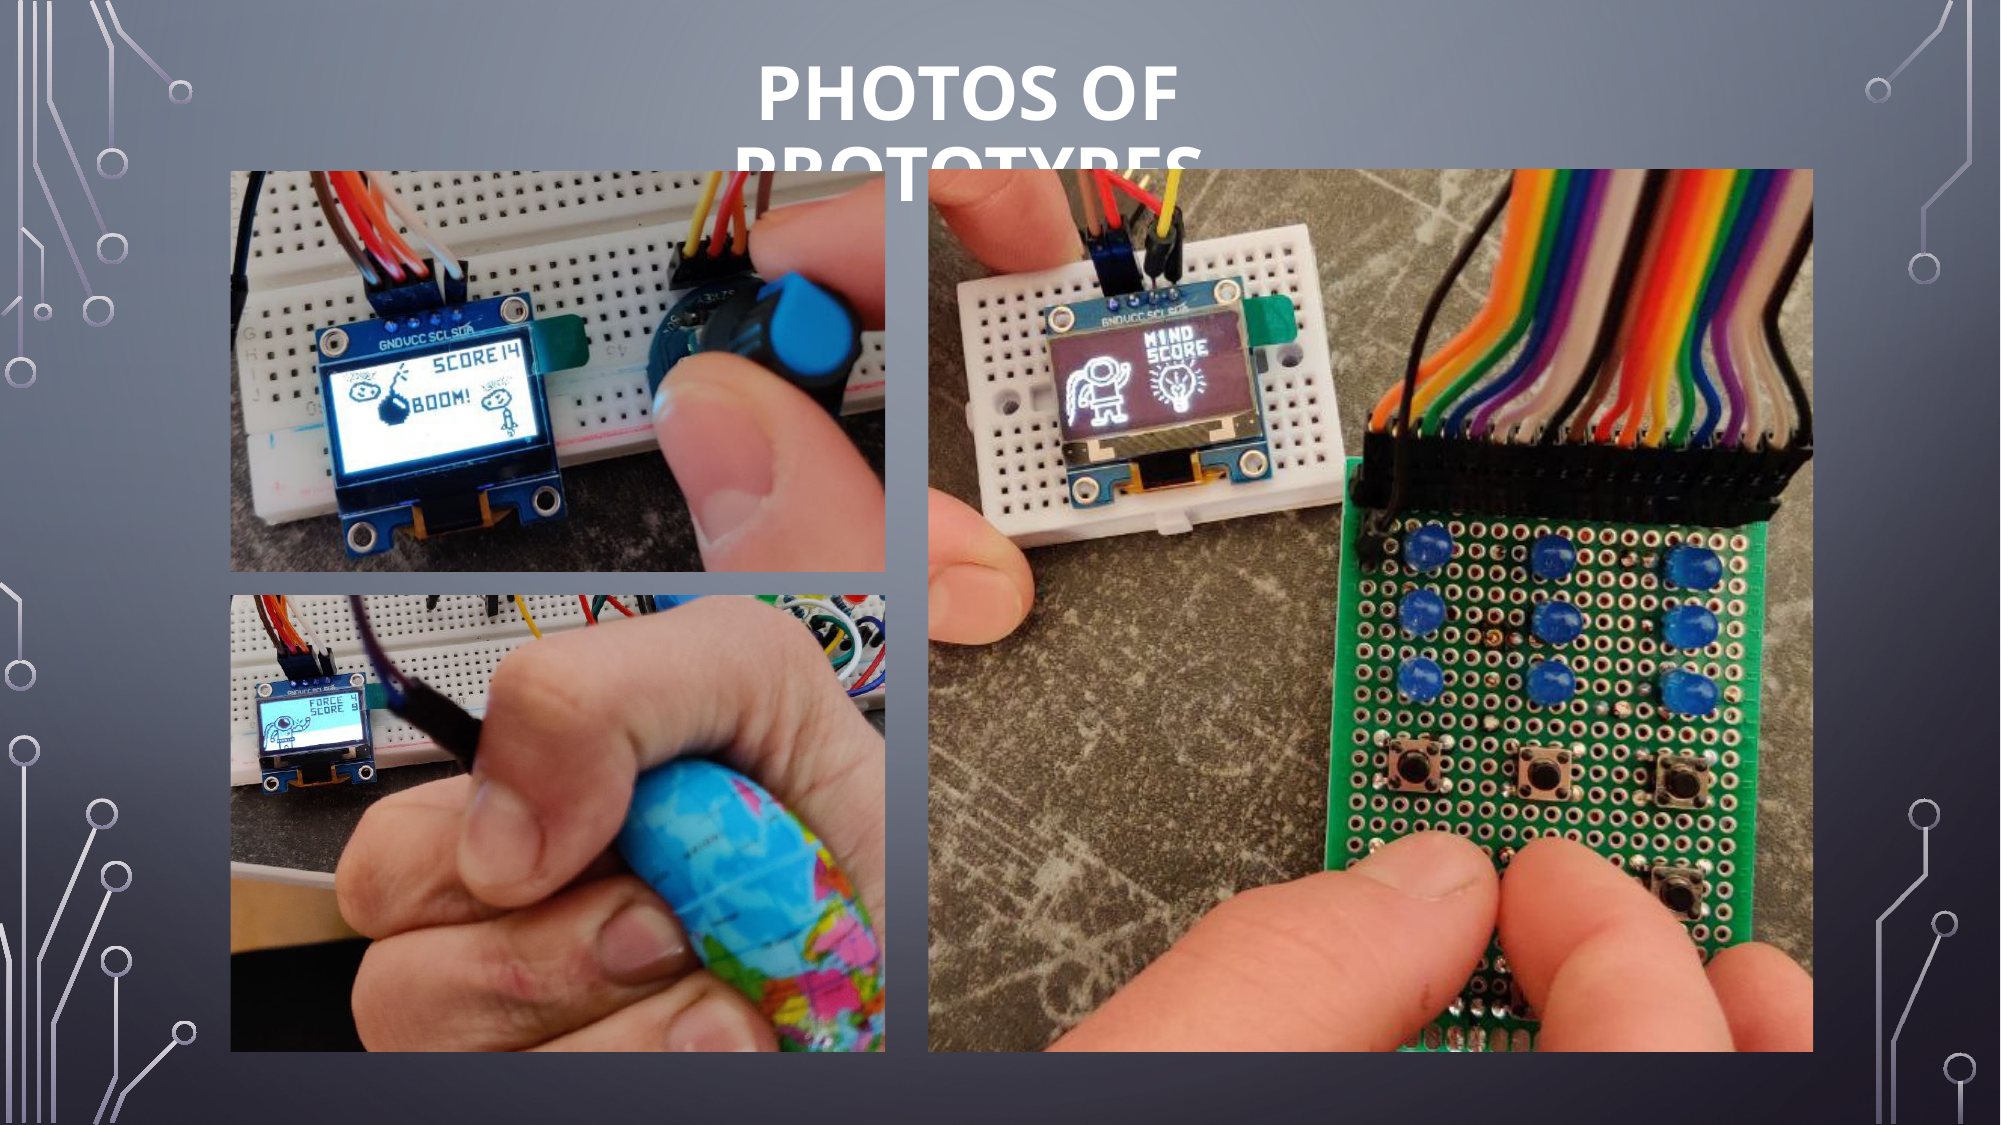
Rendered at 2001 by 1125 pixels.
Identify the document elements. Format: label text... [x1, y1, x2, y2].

title PHOTOS OF PROTOTYPES [499, 25, 1437, 248]
picture [230, 170, 886, 572]
picture [928, 168, 1814, 1052]
picture [230, 595, 886, 1052]
